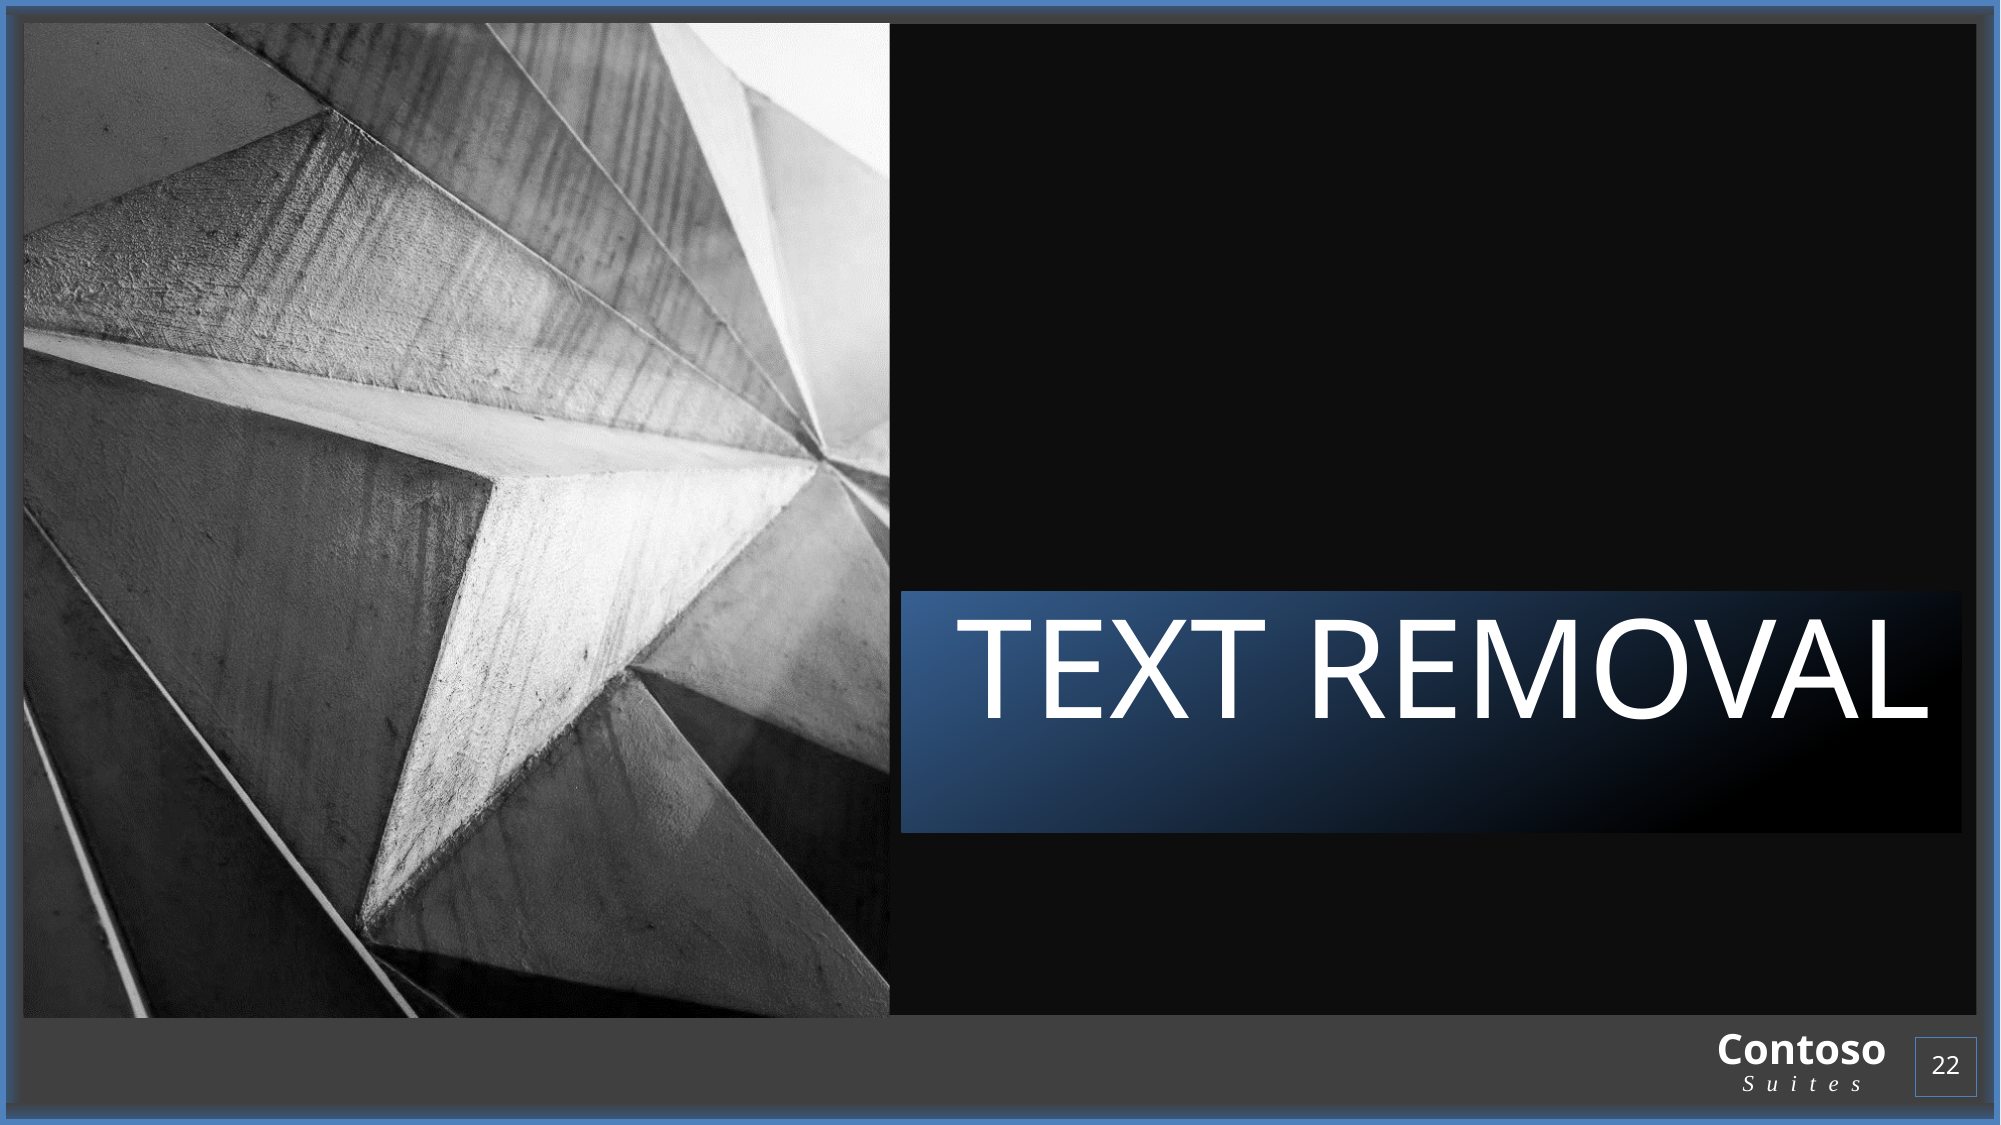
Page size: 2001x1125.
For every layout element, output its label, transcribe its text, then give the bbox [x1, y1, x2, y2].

title TEXT REMOVAL [901, 591, 1962, 833]
picture [23, 23, 890, 1018]
slide_number 22 [1915, 1037, 1977, 1097]
